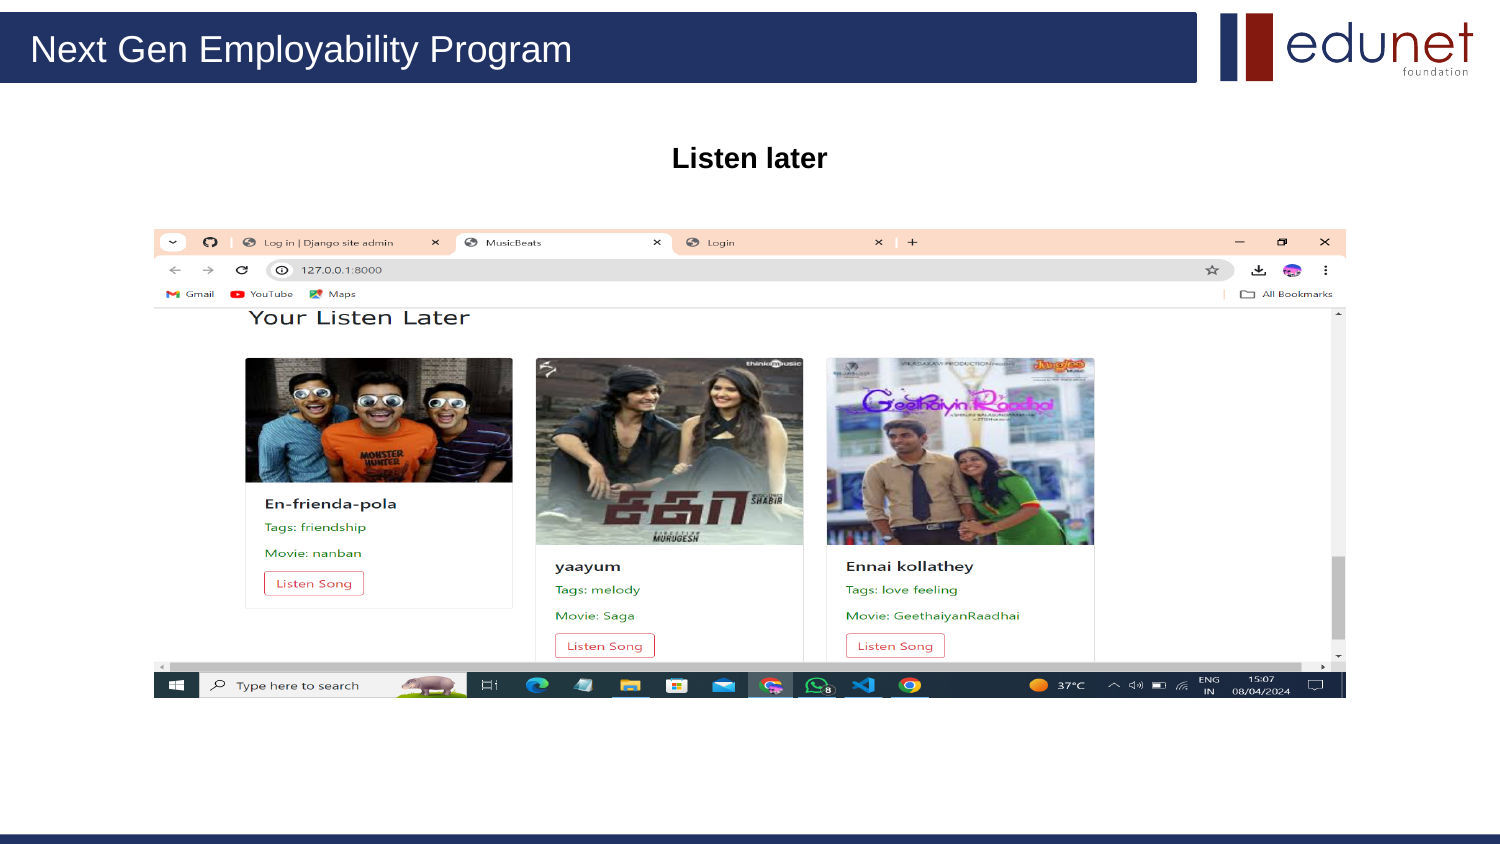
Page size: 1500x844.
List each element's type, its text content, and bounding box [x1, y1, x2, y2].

picture [1279, 14, 1482, 83]
title Listen later [103, 105, 1397, 208]
picture [154, 229, 1346, 698]
